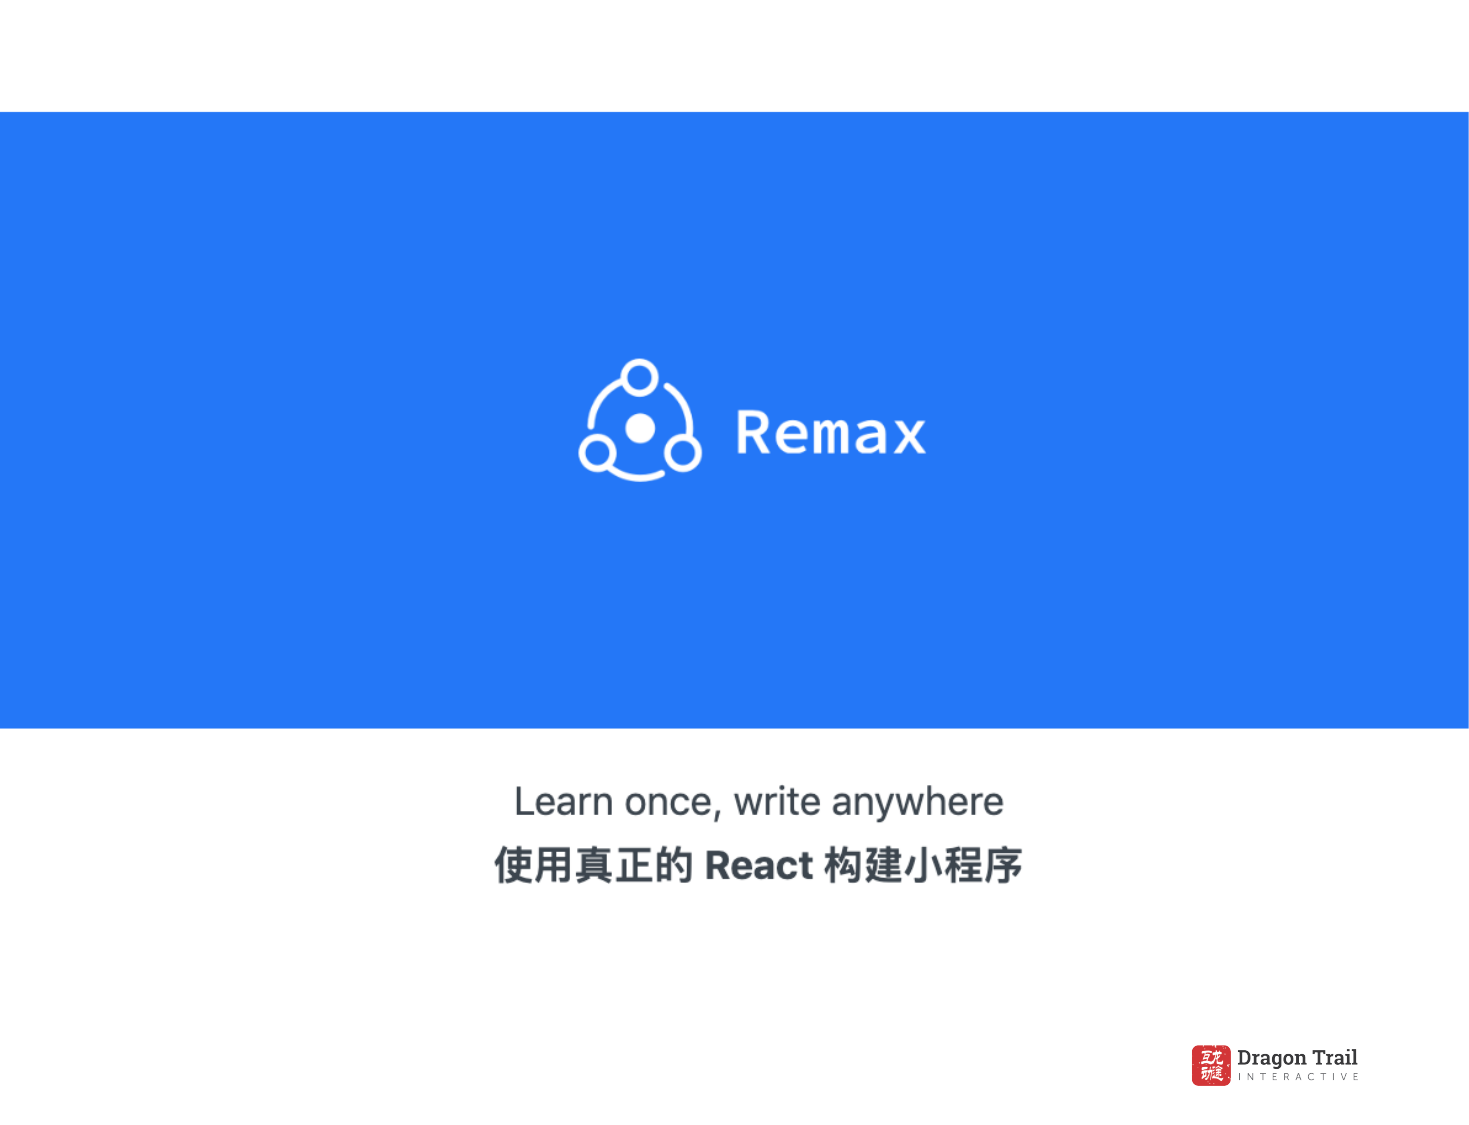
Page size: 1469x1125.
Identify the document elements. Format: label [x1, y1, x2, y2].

text_box [1191, 1044, 1358, 1086]
picture [0, 64, 1469, 942]
